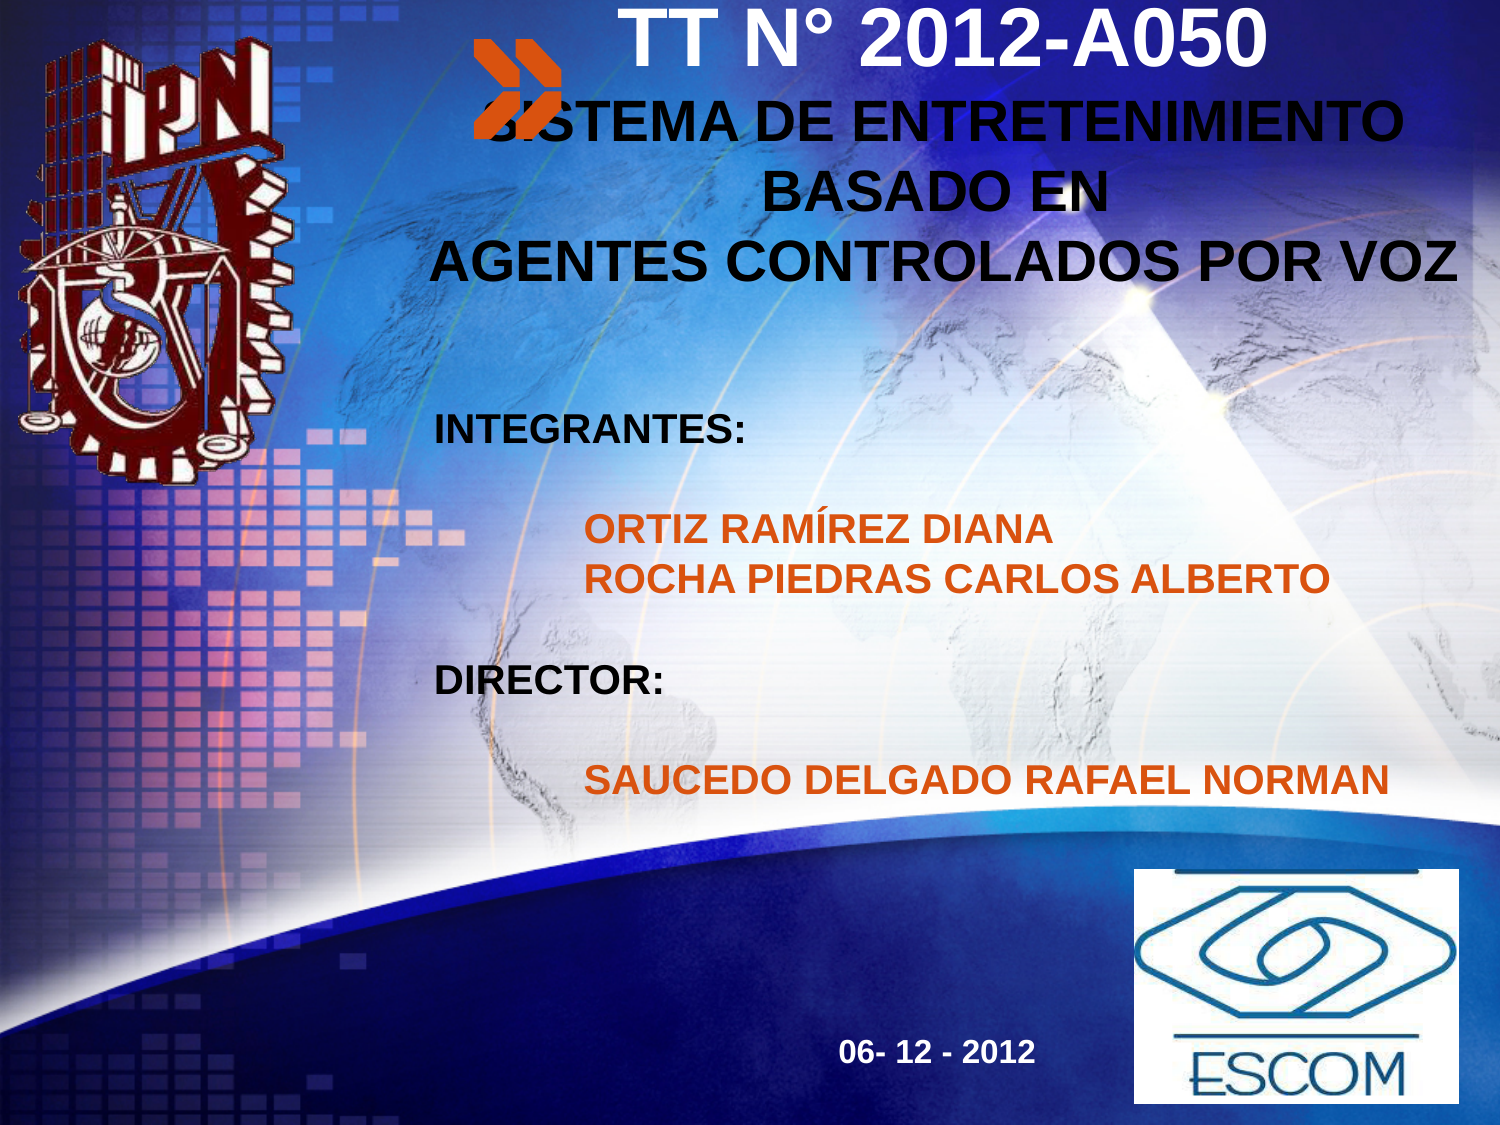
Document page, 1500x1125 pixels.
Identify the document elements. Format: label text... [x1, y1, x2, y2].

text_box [473, 38, 562, 140]
subtitle 06- 12 - 2012 [784, 1023, 1052, 1086]
picture [0, 0, 1500, 1125]
text_box INTEGRANTES: ORTIZ RAMÍREZ DIANA ROCHA PIEDRAS CARLOS ALBERTO DIRECTOR: SAUCEDO DELGADO RAFAEL NORMAN [419, 349, 1416, 860]
title TT N° 2012-A050 SISTEMA DE ENTRETENIMIENTO BASADO EN AGENTES CONTROLADOS POR VOZ [409, 19, 1479, 457]
